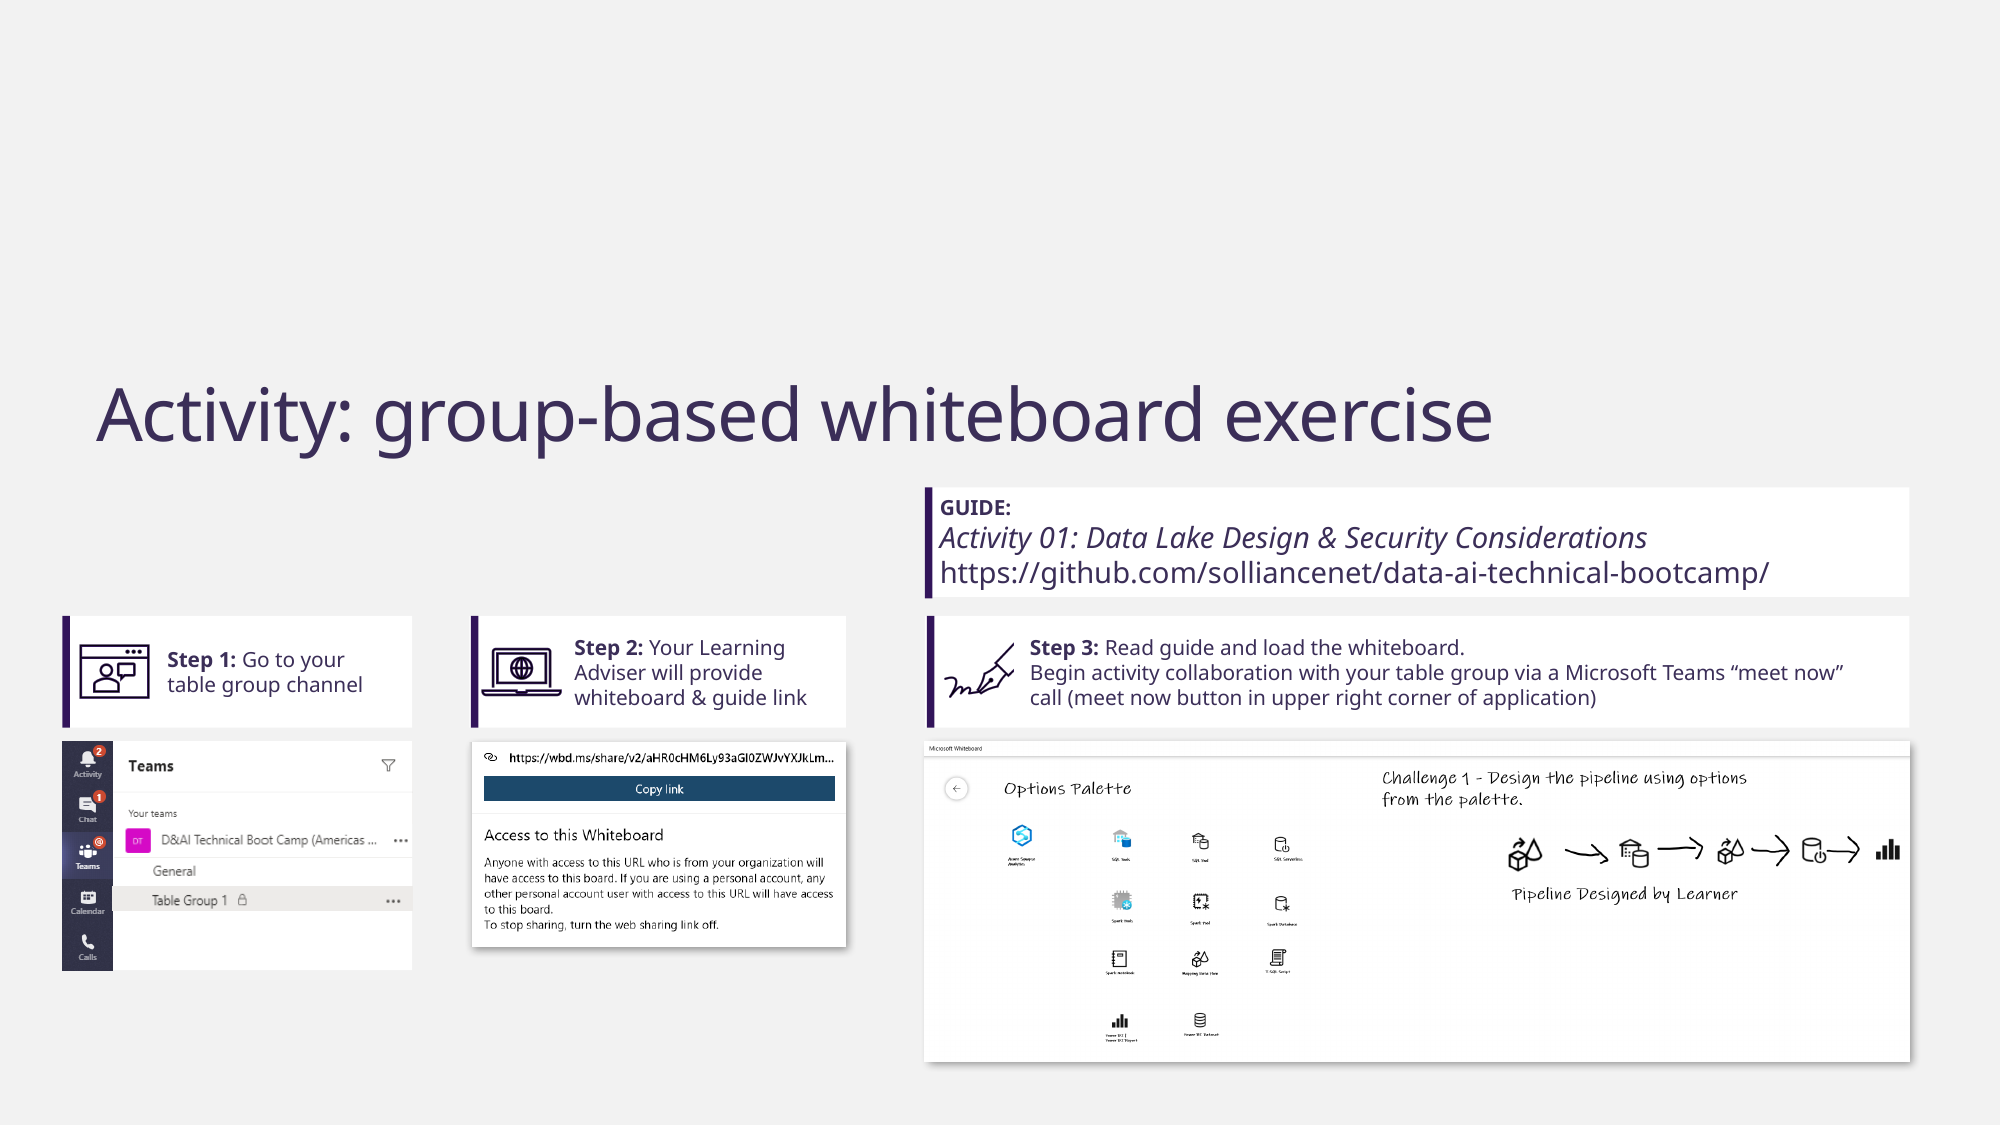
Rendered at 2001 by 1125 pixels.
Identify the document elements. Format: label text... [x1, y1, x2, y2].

picture [924, 741, 1910, 1062]
picture [943, 636, 1015, 708]
title Activity: group-based whiteboard exercise [96, 375, 1596, 458]
text_box GUIDE: Activity 01: Data Lake Design & Security Considerations https://github.com/solliancenet/data-ai-technical-bootcamp/ [933, 487, 1910, 597]
text_box [924, 487, 933, 599]
text_box [470, 615, 479, 728]
text_box Step 1: Go to your table group channel [61, 615, 413, 729]
text_box Step 2: Your Learning Adviser will provide whiteboard & guide link [469, 615, 847, 729]
picture [73, 630, 156, 713]
text_box Step 3: Read guide and load the whiteboard. Begin activity collaboration with your table group via a Microsoft Teams “meet now” call (meet now button in upper right corner of application) [924, 615, 1910, 729]
text_box [926, 615, 935, 728]
text_box [62, 615, 71, 728]
picture [469, 742, 847, 947]
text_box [61, 741, 420, 971]
picture [480, 630, 563, 713]
